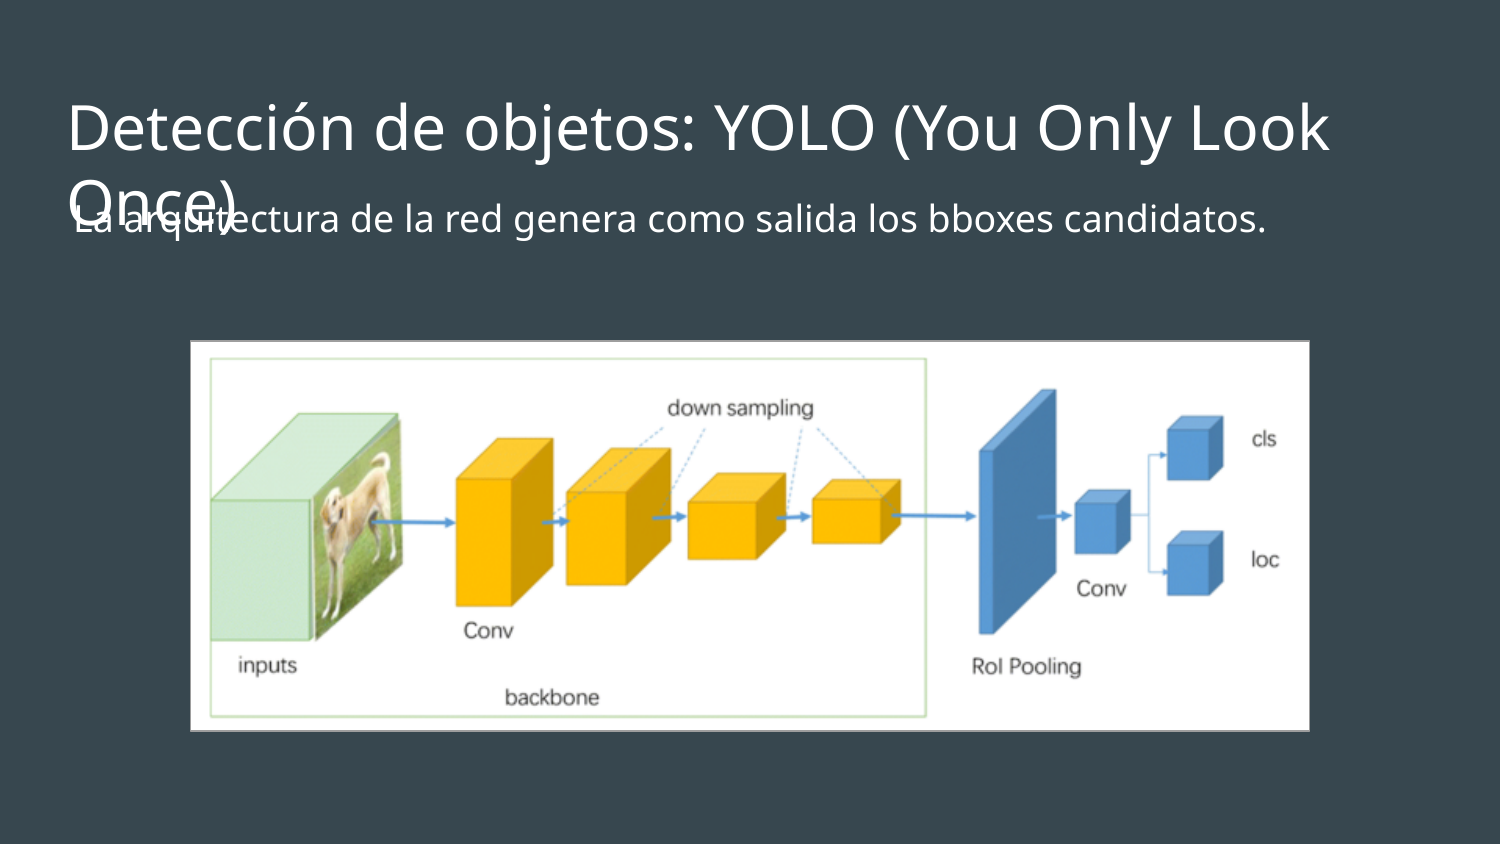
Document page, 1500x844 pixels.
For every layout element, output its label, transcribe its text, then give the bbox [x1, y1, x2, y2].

text_box La arquitectura de la red genera como salida los bboxes candidatos. [58, 180, 1442, 310]
title Detección de objetos: YOLO (You Only Look Once) [51, 72, 1449, 167]
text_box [190, 340, 1310, 732]
